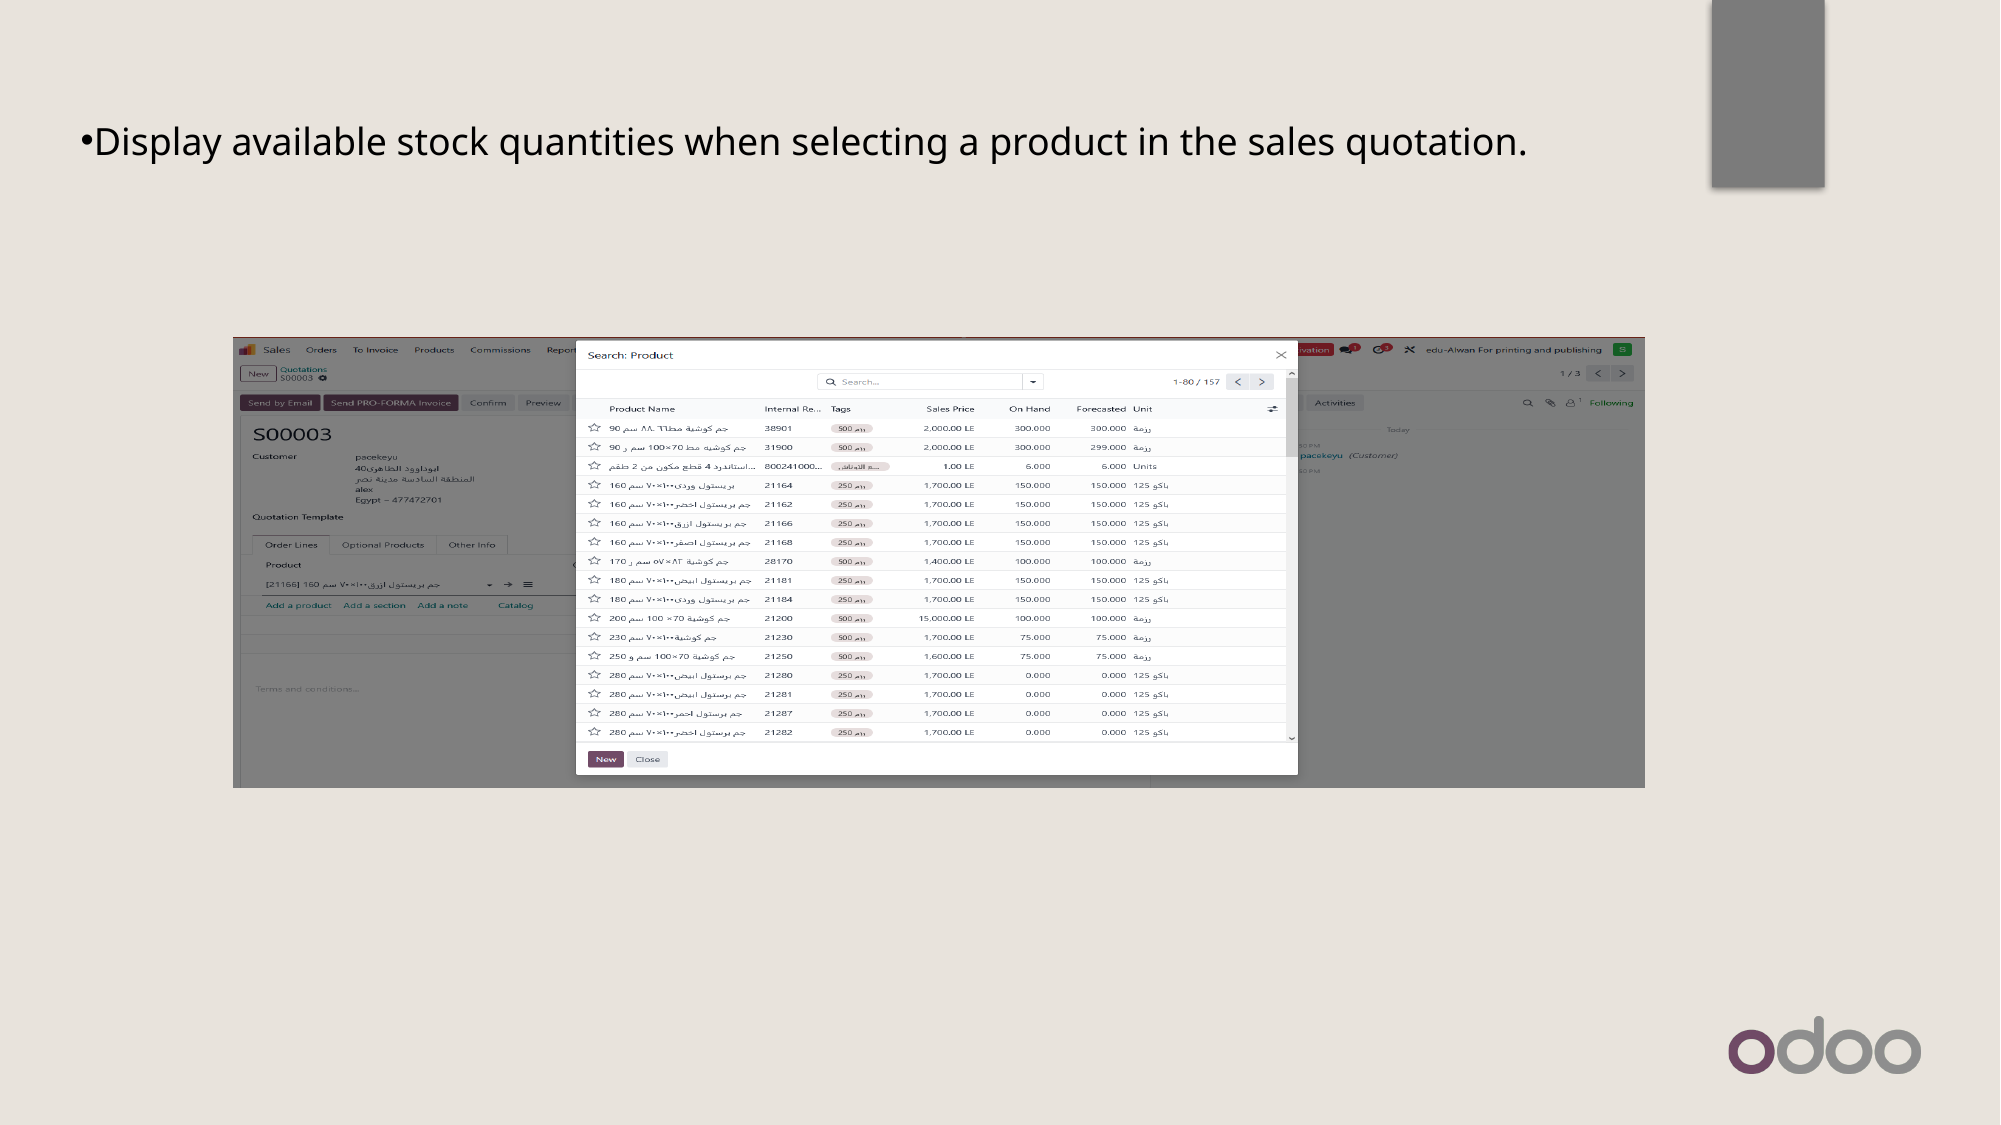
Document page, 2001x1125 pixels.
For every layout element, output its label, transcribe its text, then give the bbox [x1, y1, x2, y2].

text_box Display available stock quantities when selecting a product in the sales quotation. [65, 110, 1812, 170]
picture [1728, 1016, 1921, 1074]
picture [233, 336, 1645, 789]
